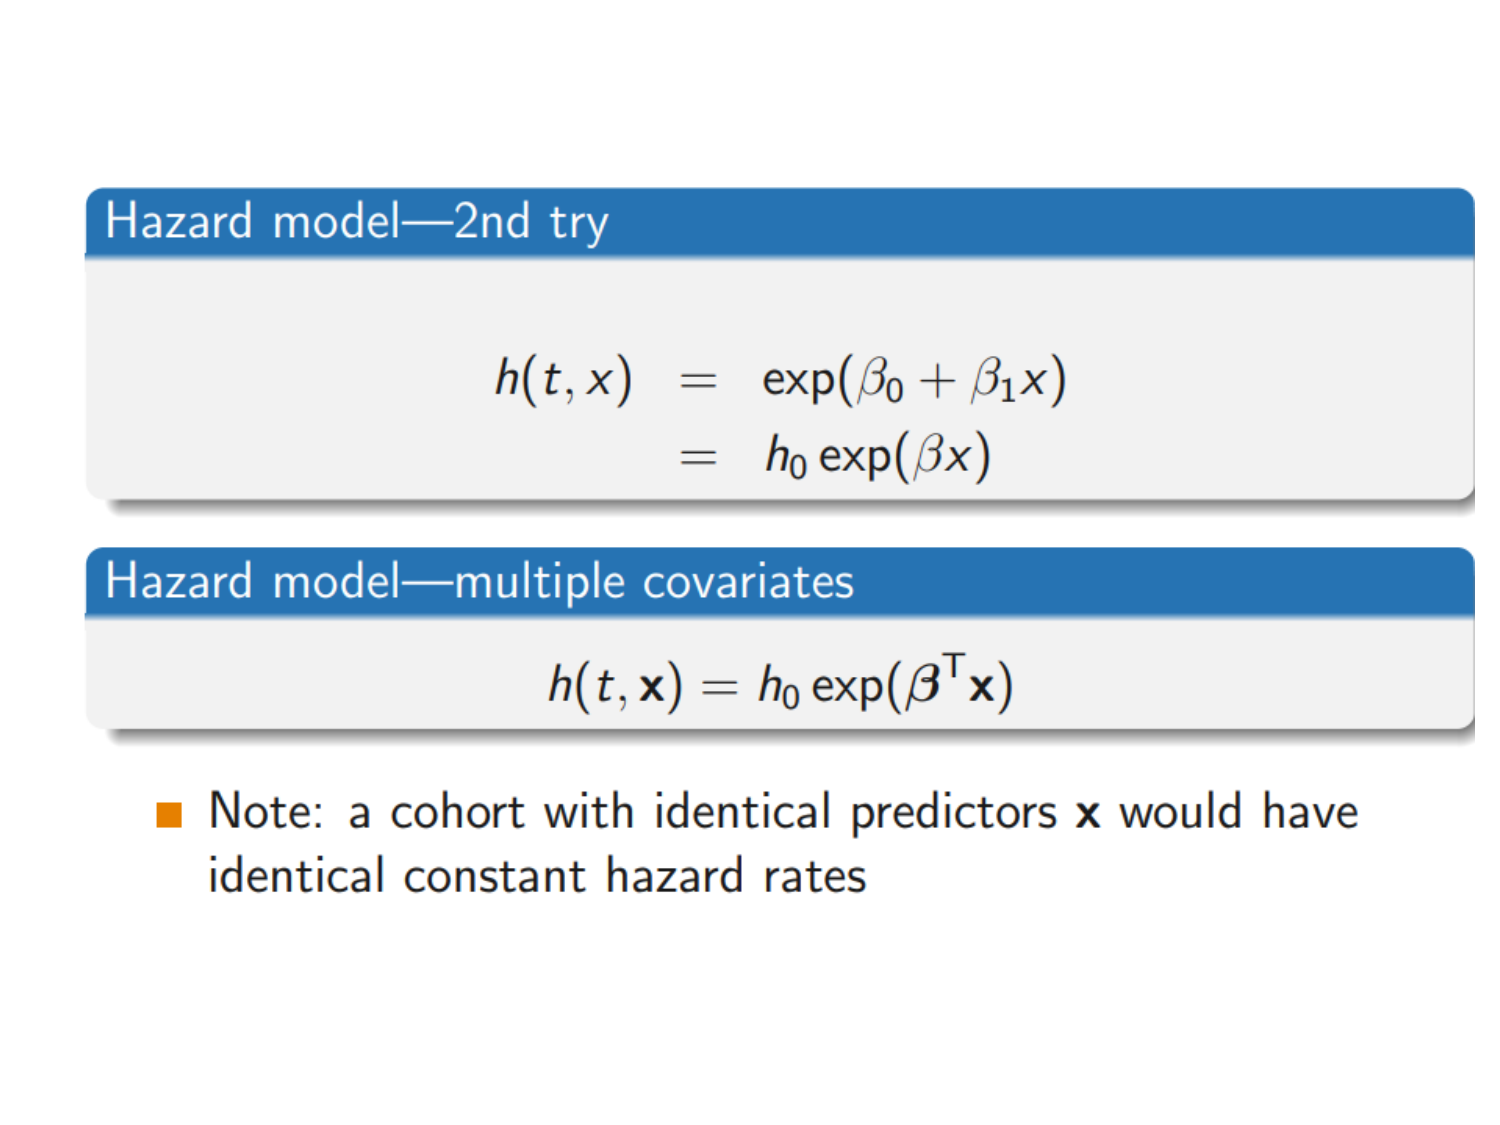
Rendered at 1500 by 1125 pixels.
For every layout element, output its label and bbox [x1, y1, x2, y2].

picture [24, 186, 1476, 939]
